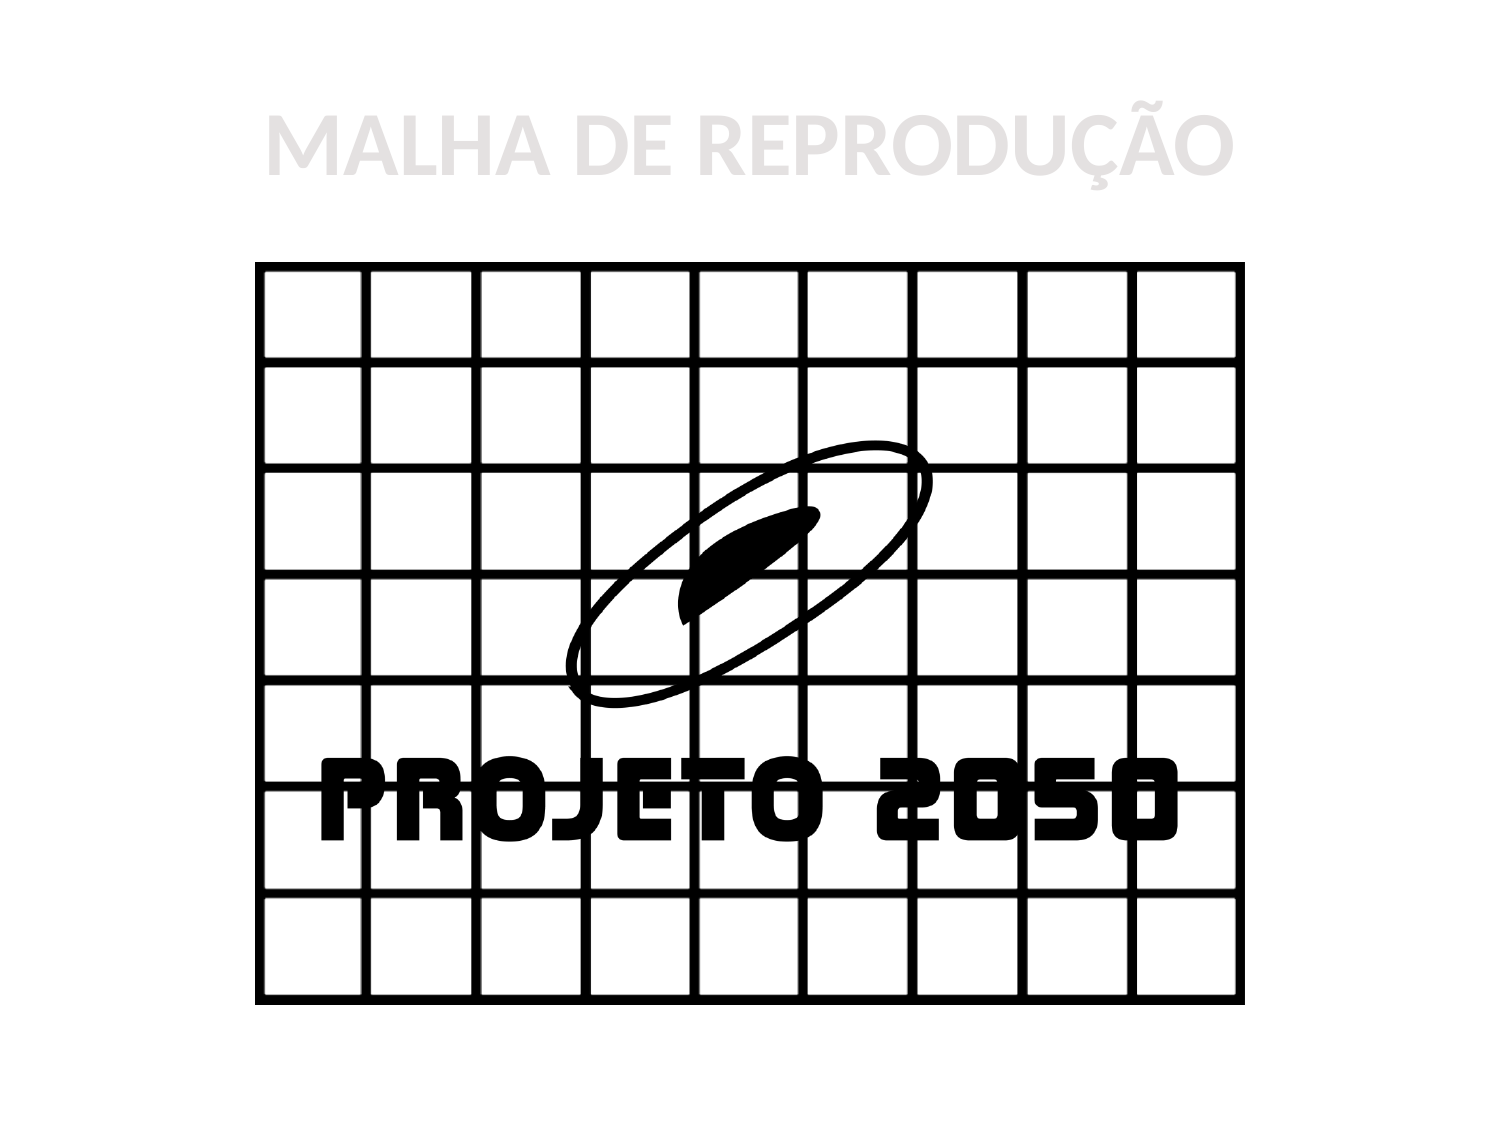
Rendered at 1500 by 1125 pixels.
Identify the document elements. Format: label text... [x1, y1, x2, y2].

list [254, 262, 1246, 1006]
title MALHA DE REPRODUÇÃO [75, 45, 1425, 233]
